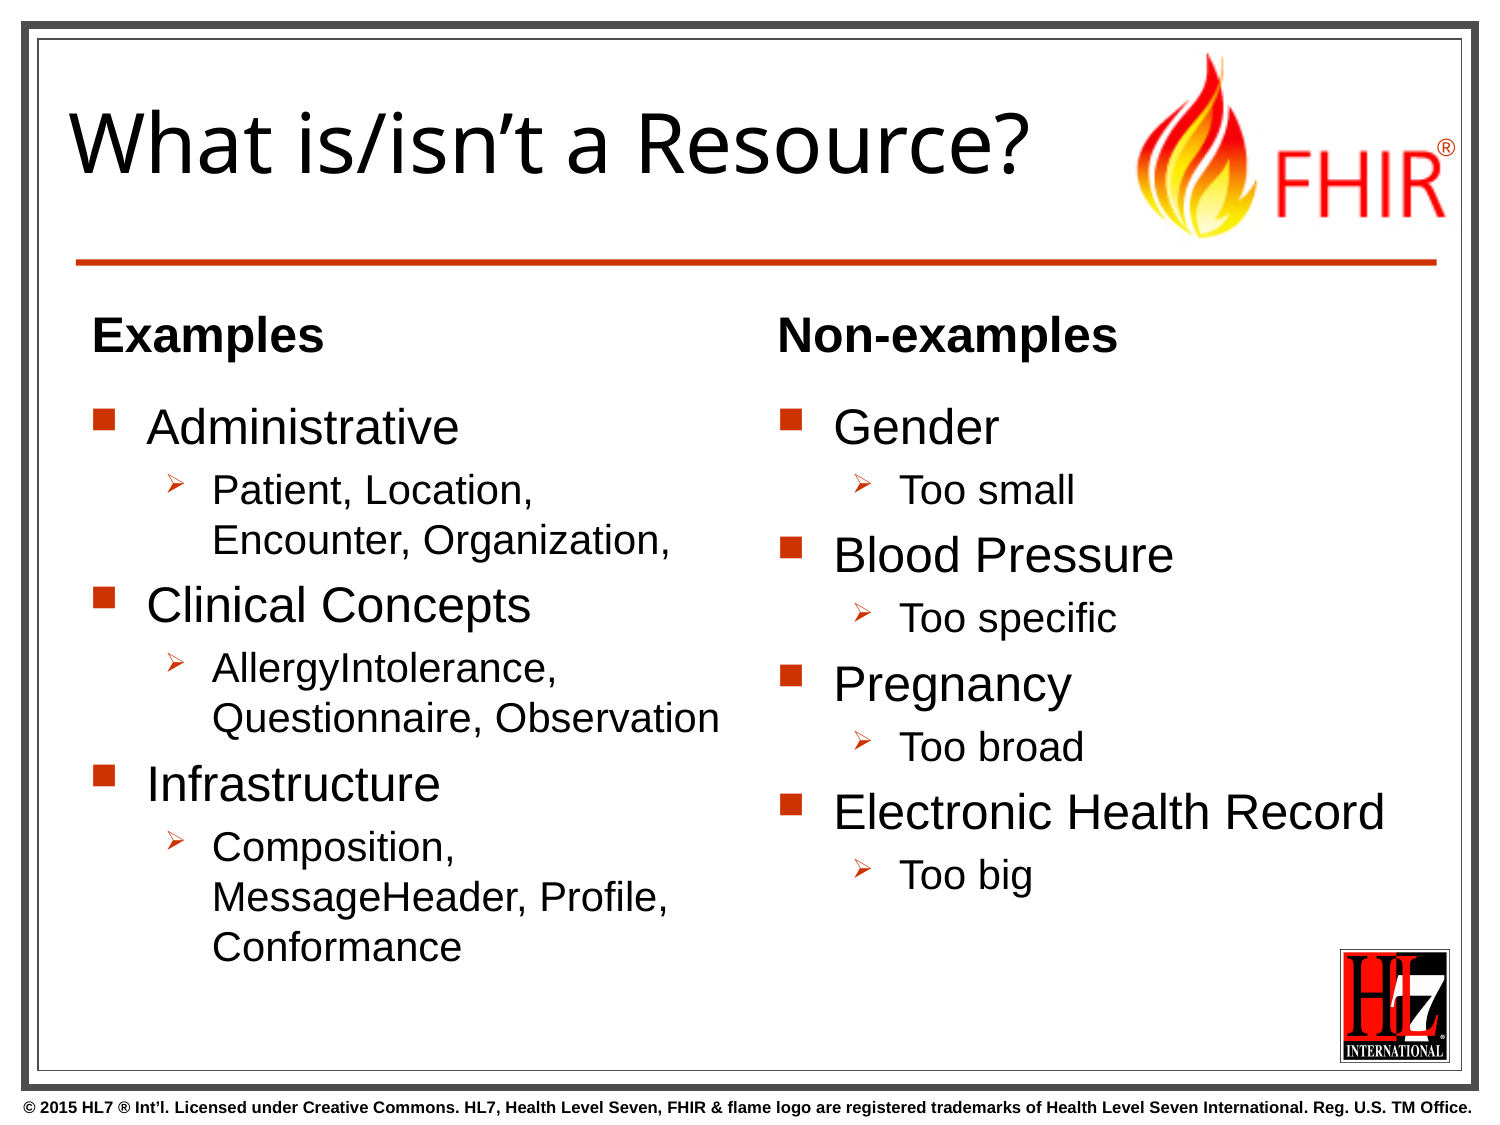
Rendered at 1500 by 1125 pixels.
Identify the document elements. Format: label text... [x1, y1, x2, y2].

list Administrative Patient, Location, Encounter, Organization, Clinical Concepts AllergyIntolerance, Questionnaire, Observation Infrastructure Composition, MessageHeader, Profile, Conformance [75, 386, 738, 1059]
list Examples [76, 280, 740, 386]
picture [1124, 42, 1458, 249]
picture [1340, 949, 1450, 1063]
title What is/isn’t a Resource? [53, 54, 1263, 244]
list Gender Too small Blood Pressure Too specific Pregnancy Too broad Electronic Health Record Too big [761, 386, 1425, 1059]
list Non-examples [761, 280, 1425, 386]
